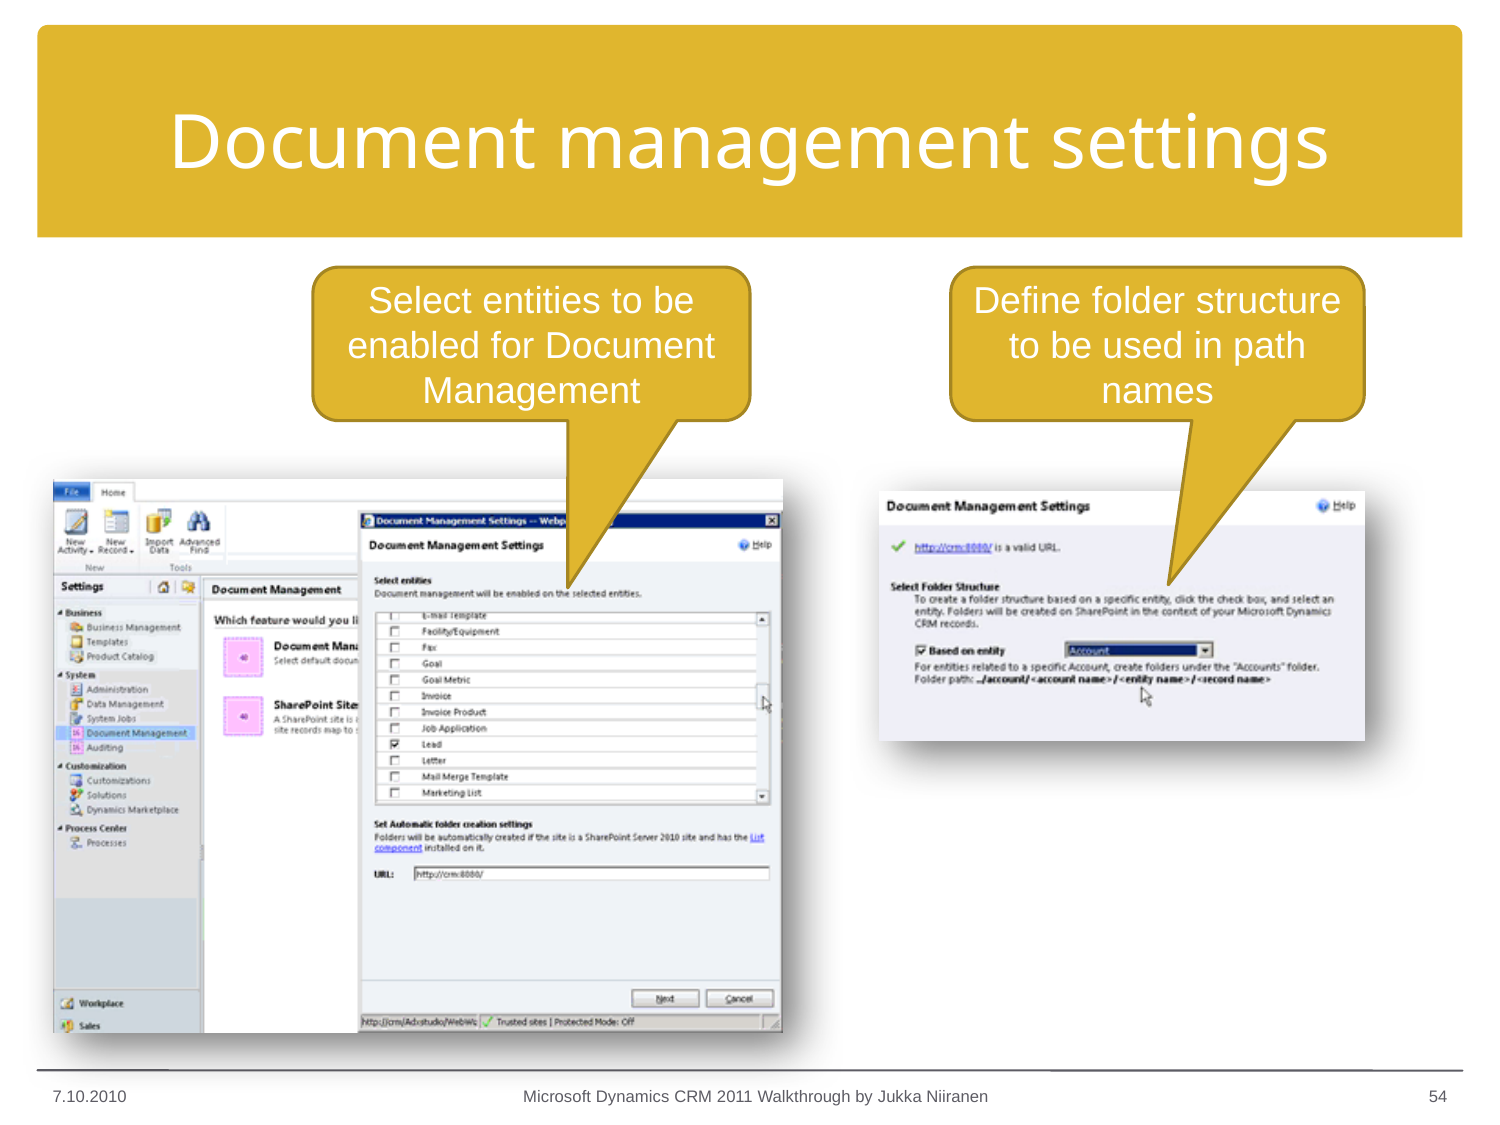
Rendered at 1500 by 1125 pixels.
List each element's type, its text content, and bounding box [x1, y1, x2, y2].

text_box Select entities to be enabled for Document Management [311, 265, 752, 465]
picture [52, 479, 783, 1034]
footer Microsoft Dynamics CRM 2011 Walkthrough by Jukka Niiranen [474, 1069, 1038, 1123]
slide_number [37, 1069, 388, 1123]
text_box Define folder structure to be used in path names [949, 265, 1366, 477]
title Document management settings [50, 45, 1450, 233]
picture [879, 491, 1365, 741]
slide_number 54 [1112, 1069, 1463, 1123]
